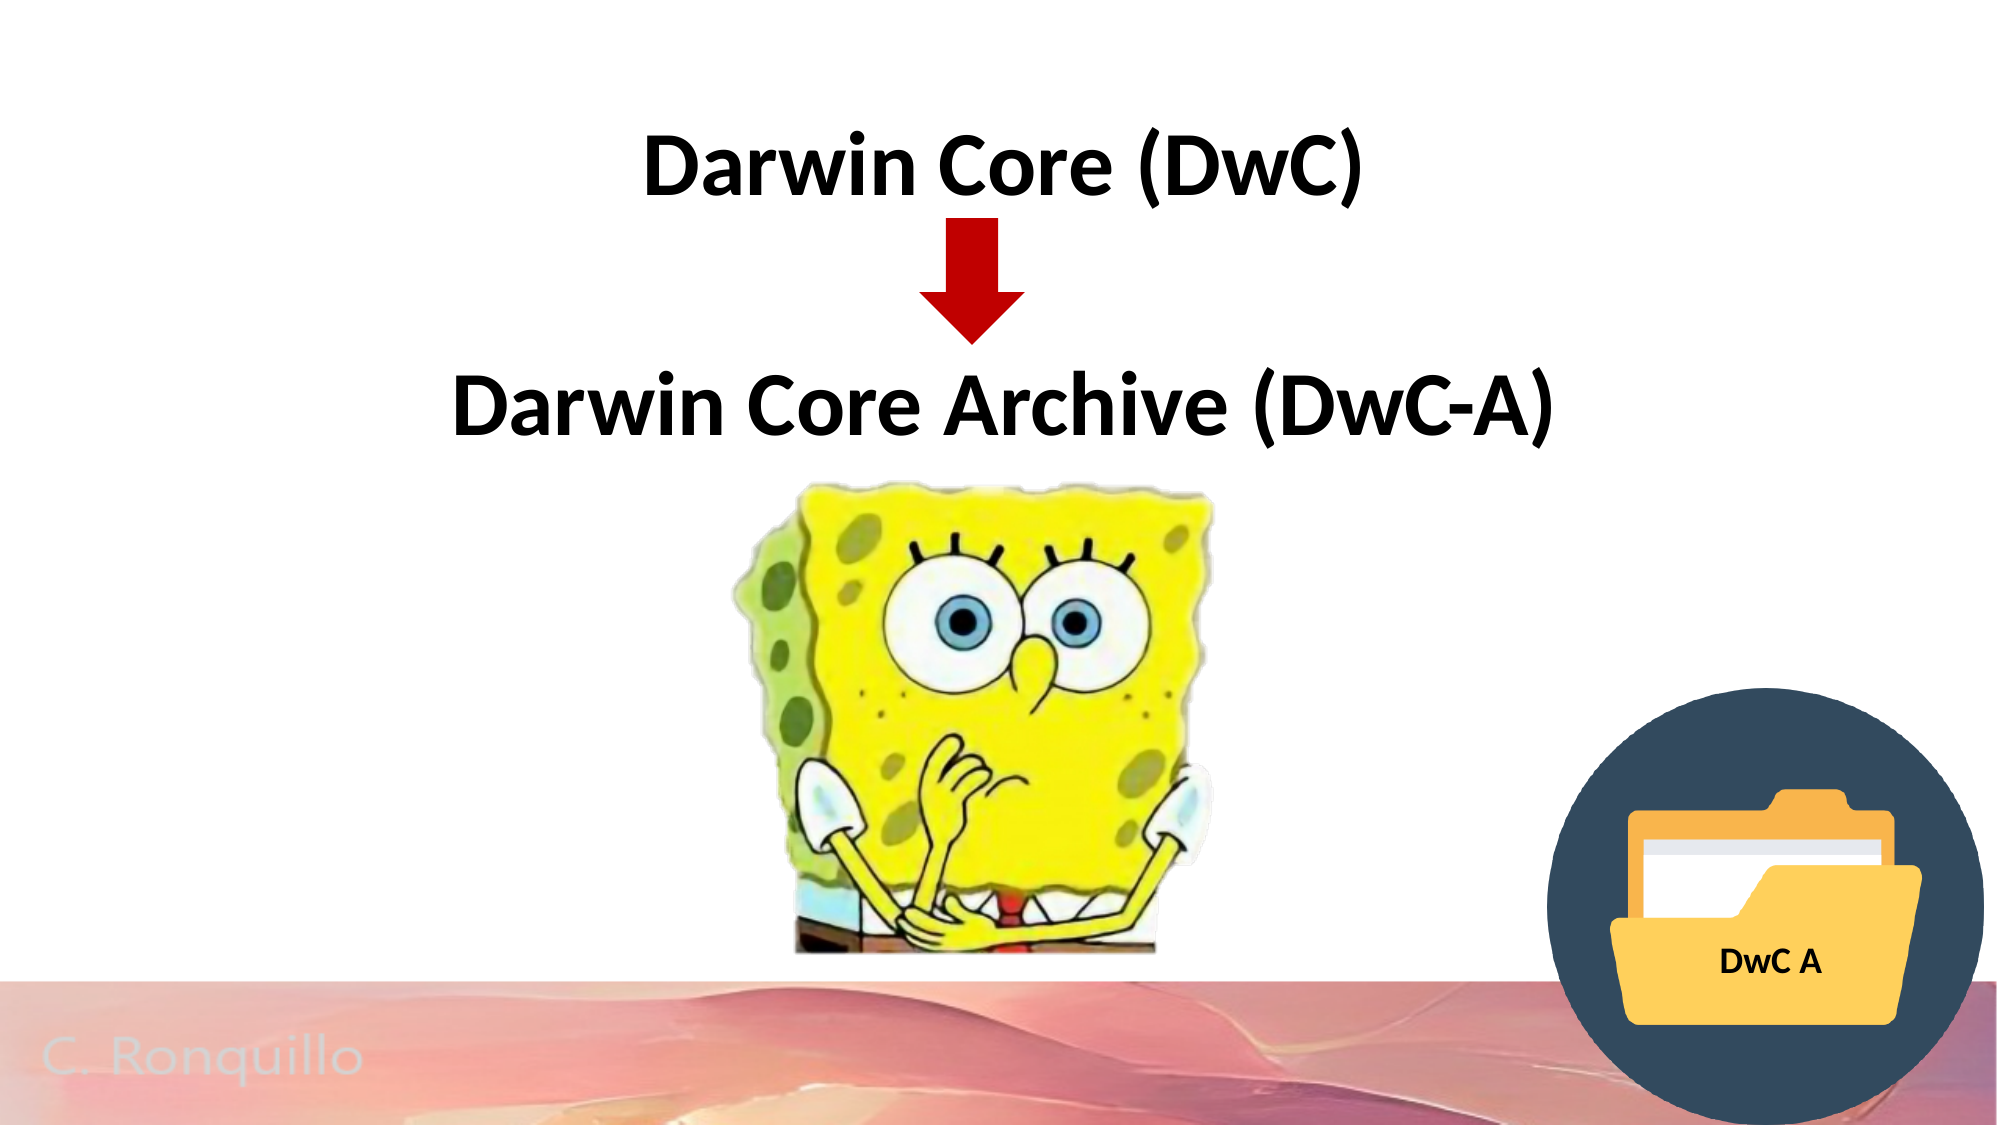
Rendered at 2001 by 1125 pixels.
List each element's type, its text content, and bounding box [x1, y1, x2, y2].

text_box [919, 218, 1025, 345]
picture [1547, 688, 1984, 1125]
table_cell [0, 0, 2000, 1125]
picture [722, 465, 1223, 966]
list Darwin Core (DwC) Darwin Core Archive (DwC-A) [142, 108, 1868, 823]
